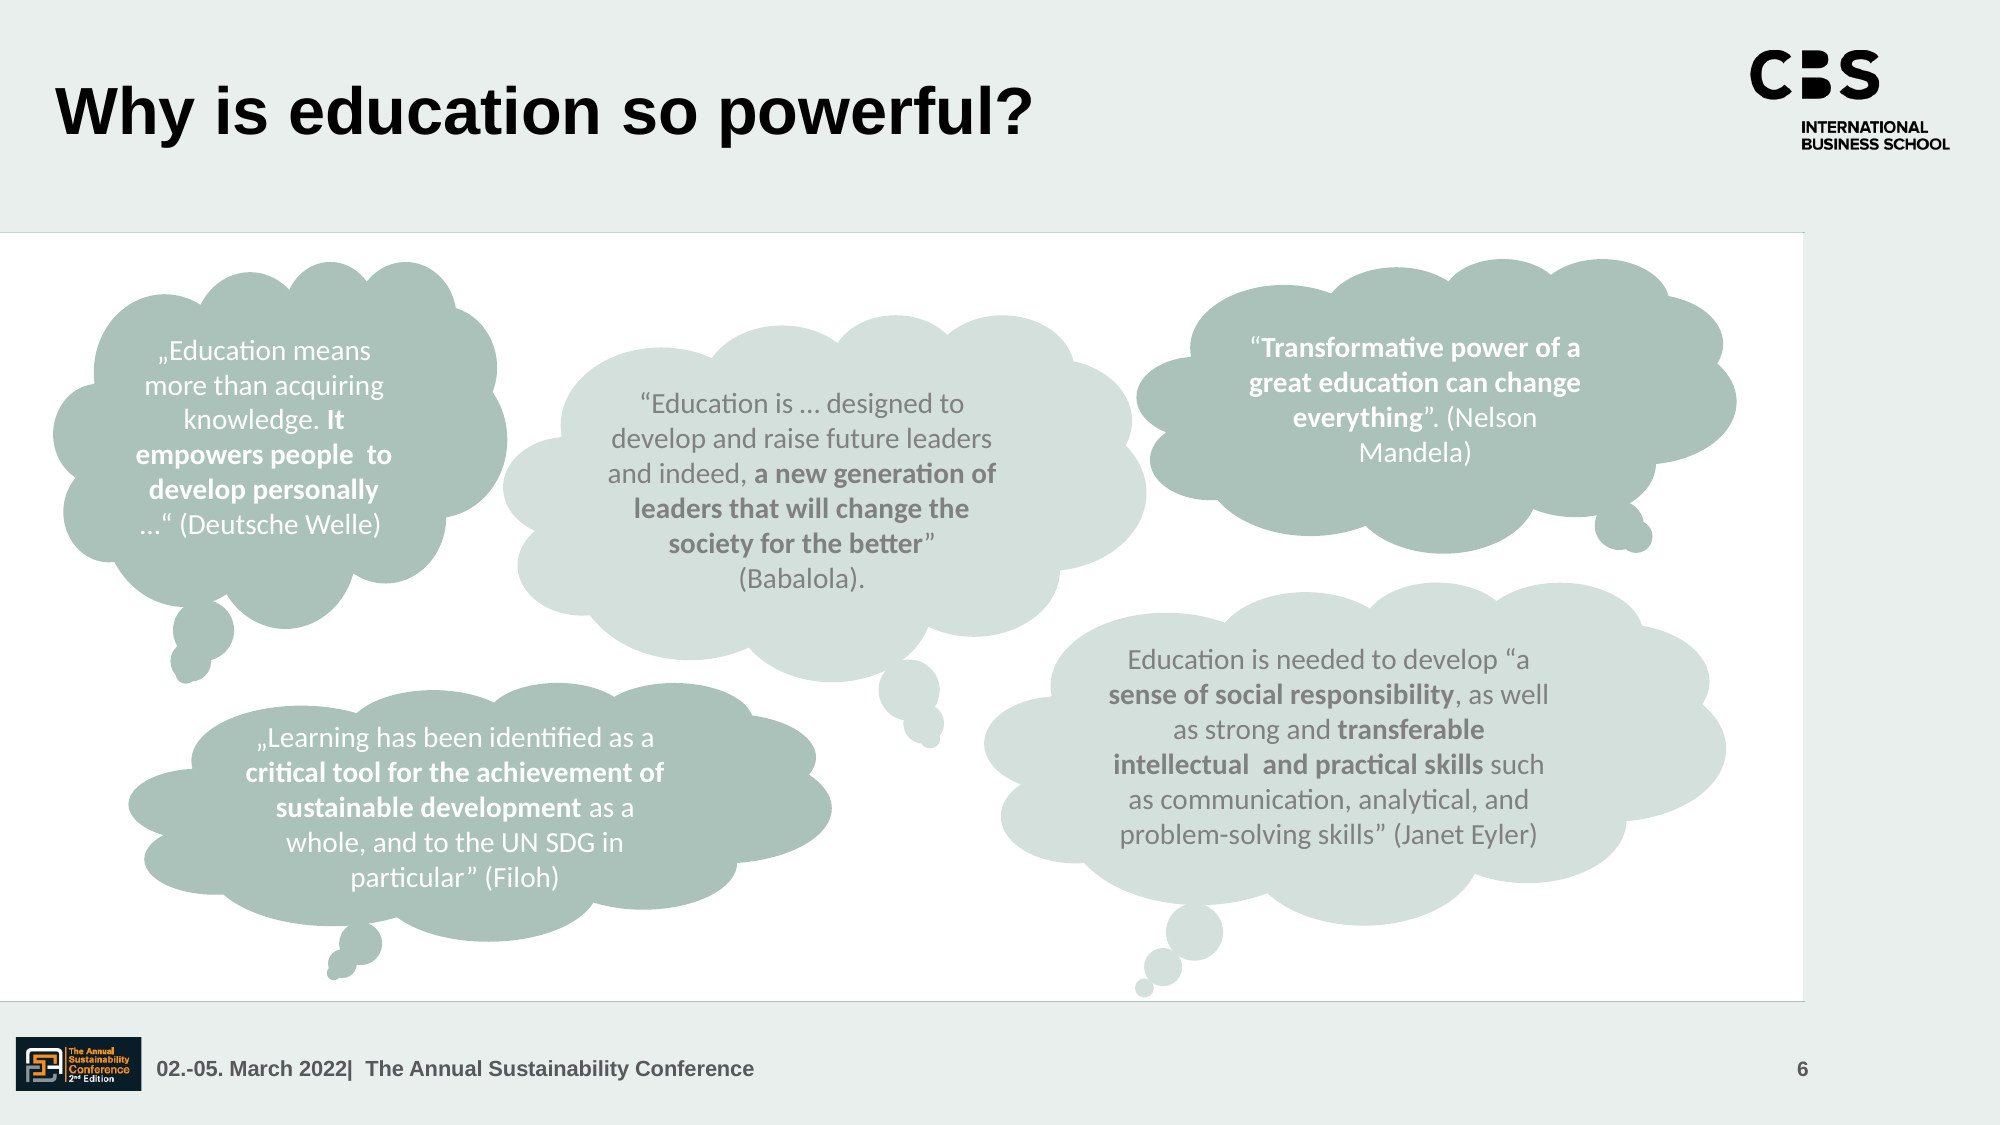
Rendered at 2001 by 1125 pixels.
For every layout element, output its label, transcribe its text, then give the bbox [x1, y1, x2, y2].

title Why is education so powerful? [40, 69, 1456, 148]
text_box “Transformative power of a great education can change everything”. (Nelson Mandela) [1135, 257, 1738, 555]
picture [1750, 50, 1950, 150]
text_box “Education is … designed to develop and raise future leaders and indeed, a new generation of leaders that will change the society for the better” (Babalola). [501, 313, 1148, 750]
footer The Annual Sustainability Conference [350, 1037, 872, 1098]
text_box Education is needed to develop “a sense of social responsibility, as well as strong and transferable intellectual and practical skills such as communication, analytical, and problem-solving skills” (Janet Eyler) [982, 581, 1728, 999]
text_box „Education means more than acquiring knowledge. It empowers people to develop personally …“ (Deutsche Welle) [51, 260, 509, 685]
text_box „Learning has been identified as a critical tool for the achievement of sustainable development as a whole, and to the UN SDG in particular” (Filoh) [127, 681, 834, 982]
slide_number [142, 1037, 350, 1098]
picture [15, 1037, 142, 1091]
